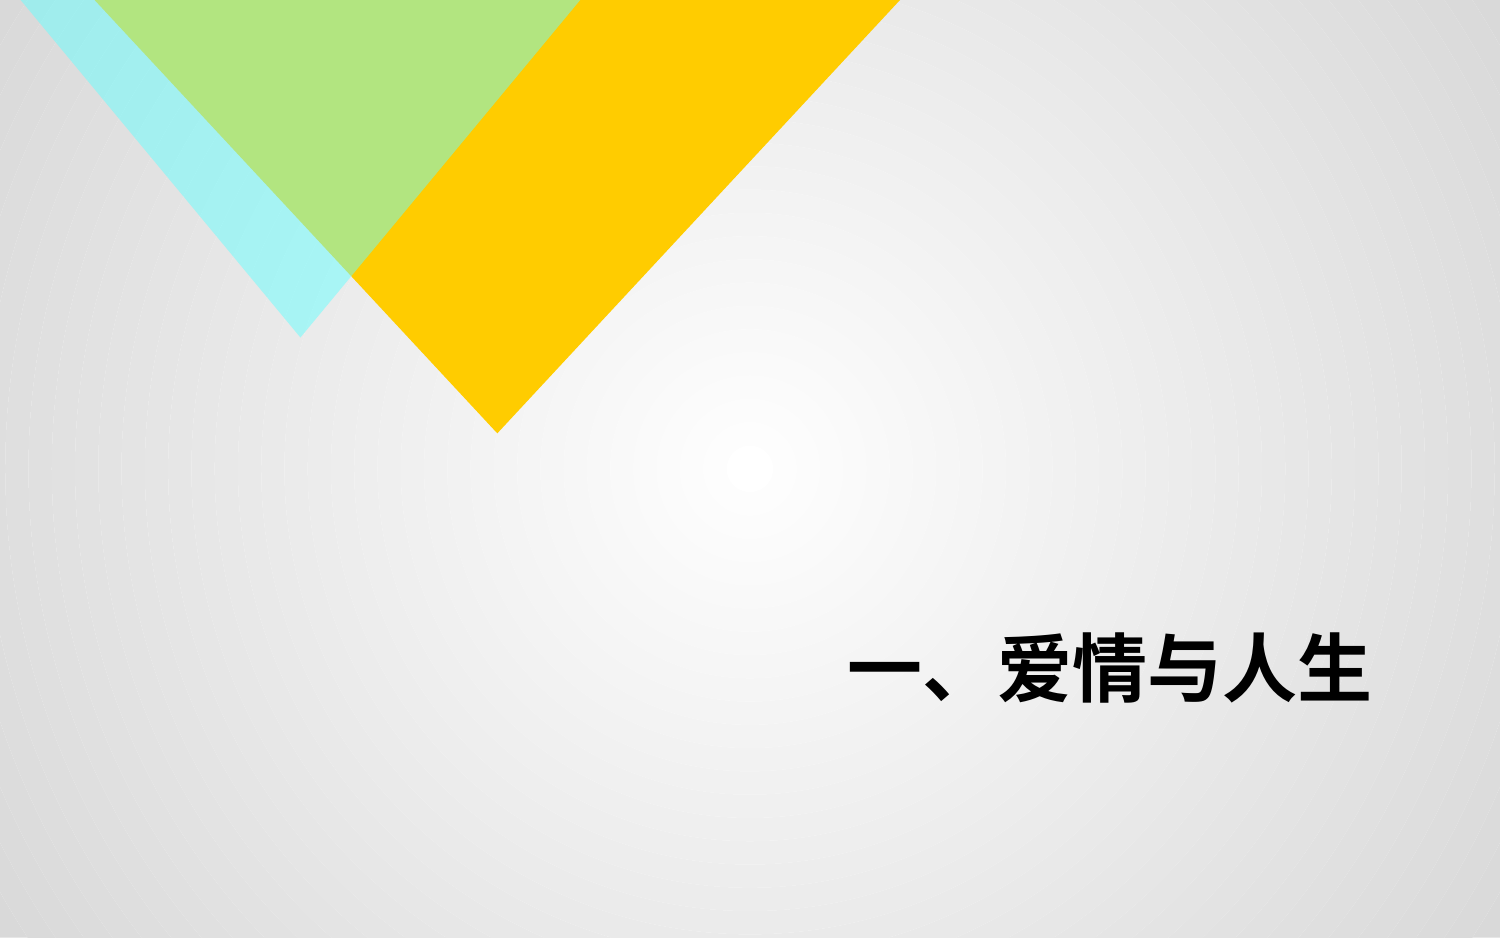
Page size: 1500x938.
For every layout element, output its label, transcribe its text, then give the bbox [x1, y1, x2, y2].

title 一、爱情与人生 [832, 610, 1459, 723]
